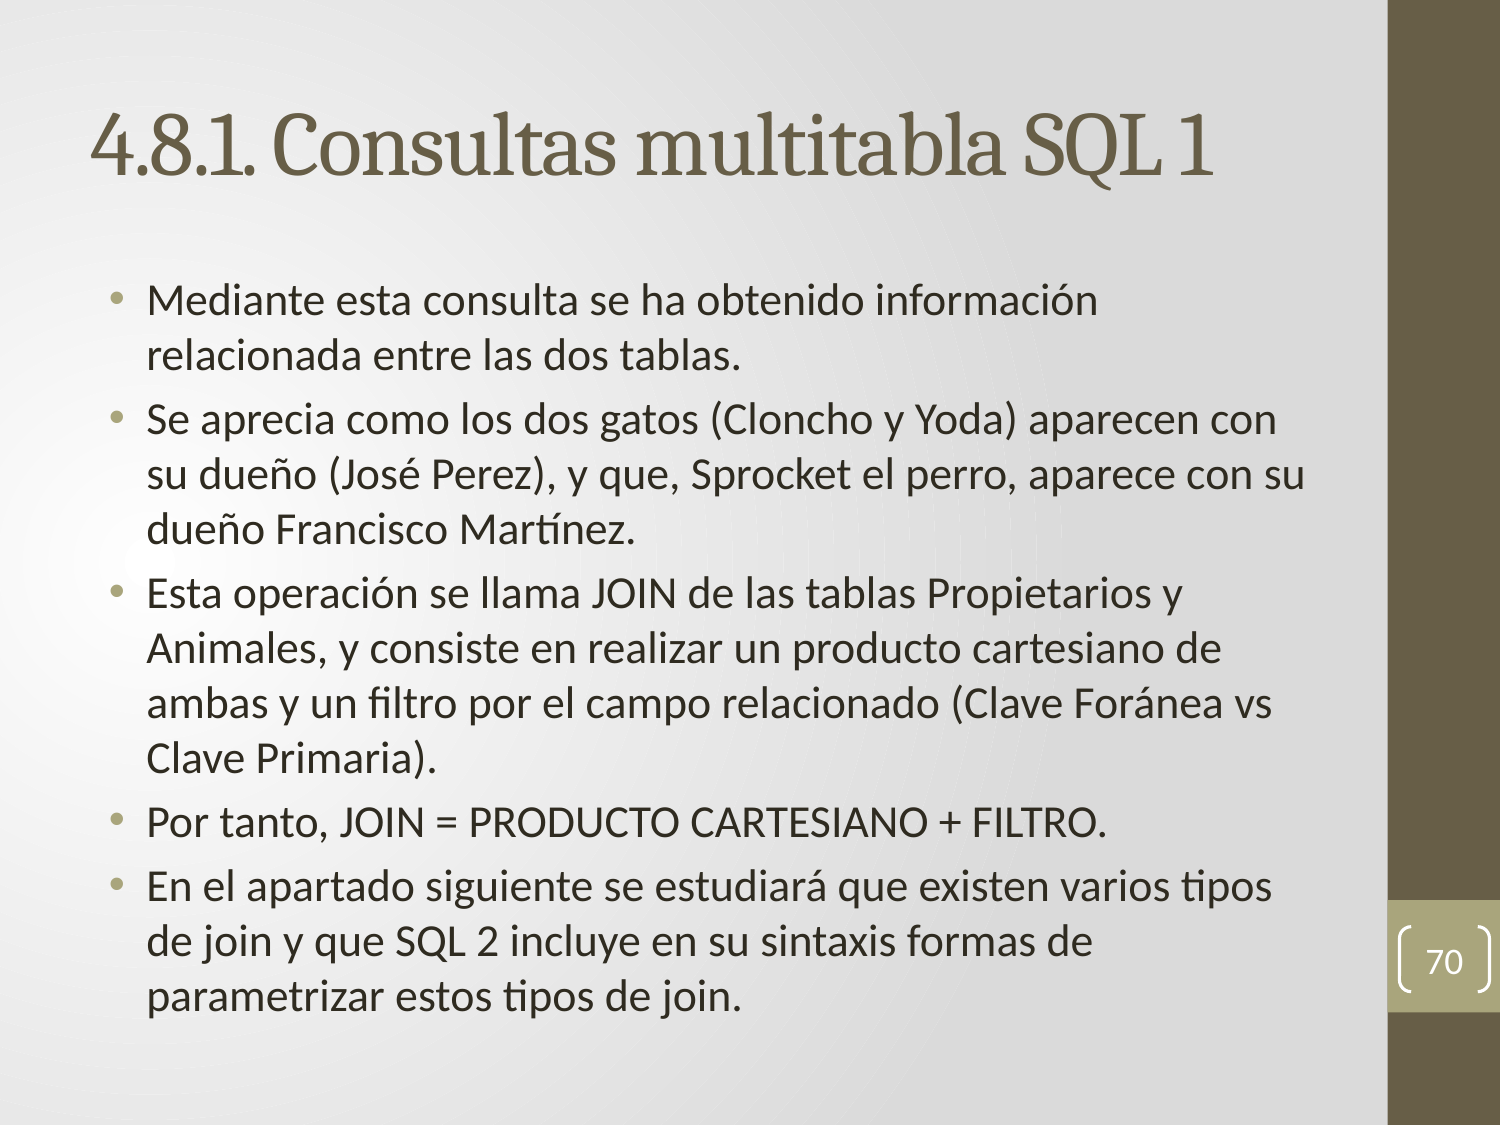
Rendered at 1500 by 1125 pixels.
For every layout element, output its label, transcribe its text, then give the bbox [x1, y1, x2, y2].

list Mediante esta consulta se ha obtenido información relacionada entre las dos tablas. Se aprecia como los dos gatos (Cloncho y Yoda) aparecen con su dueño (José Perez), y que, Sprocket el perro, aparece con su dueño Francisco Martínez. Esta operación se llama JOIN de las tablas Propietarios y Animales, y consiste en realizar un producto cartesiano de ambas y un filtro por el campo relacionado (Clave Foránea vs Clave Primaria). Por tanto, JOIN = PRODUCTO CARTESIANO + FILTRO. En el apartado siguiente se estudiará que existen varios tipos de join y que SQL 2 incluye en su sintaxis formas de parametrizar estos tipos de join. [75, 262, 1325, 1050]
title 4.8.1. Consultas multitabla SQL 1 [75, 45, 1325, 233]
slide_number 70 [1397, 925, 1492, 994]
